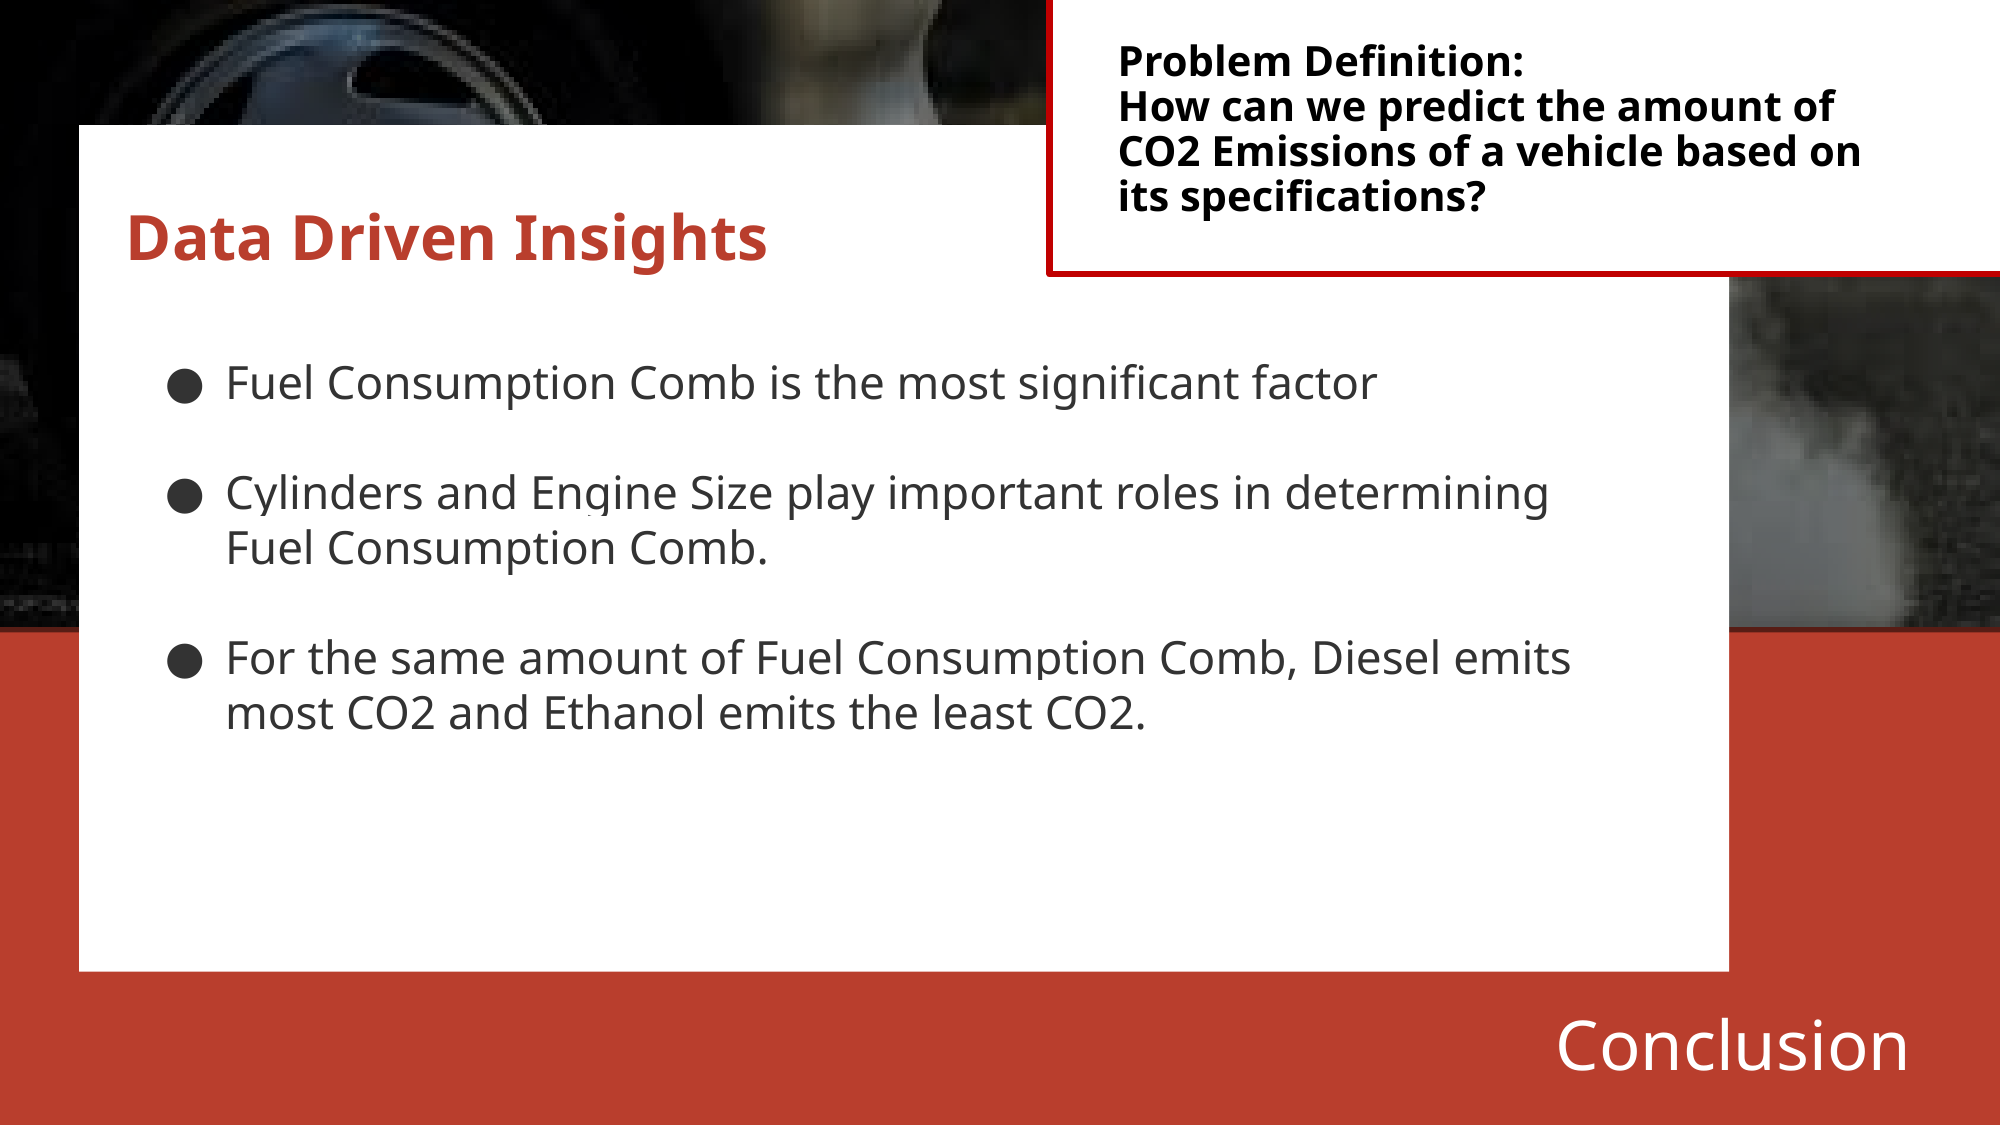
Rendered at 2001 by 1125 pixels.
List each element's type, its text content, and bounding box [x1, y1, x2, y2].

text_box Conclusion [1508, 994, 1977, 1093]
text_box Fuel Consumption Comb is the most significant factor Cylinders and Engine Size play important roles in determining Fuel Consumption Comb. For the same amount of Fuel Consumption Comb, Diesel emits most CO2 and Ethanol emits the least CO2. [135, 644, 1660, 754]
picture [0, 0, 2000, 633]
text_box [79, 644, 1730, 972]
text_box [0, 643, 2000, 1125]
